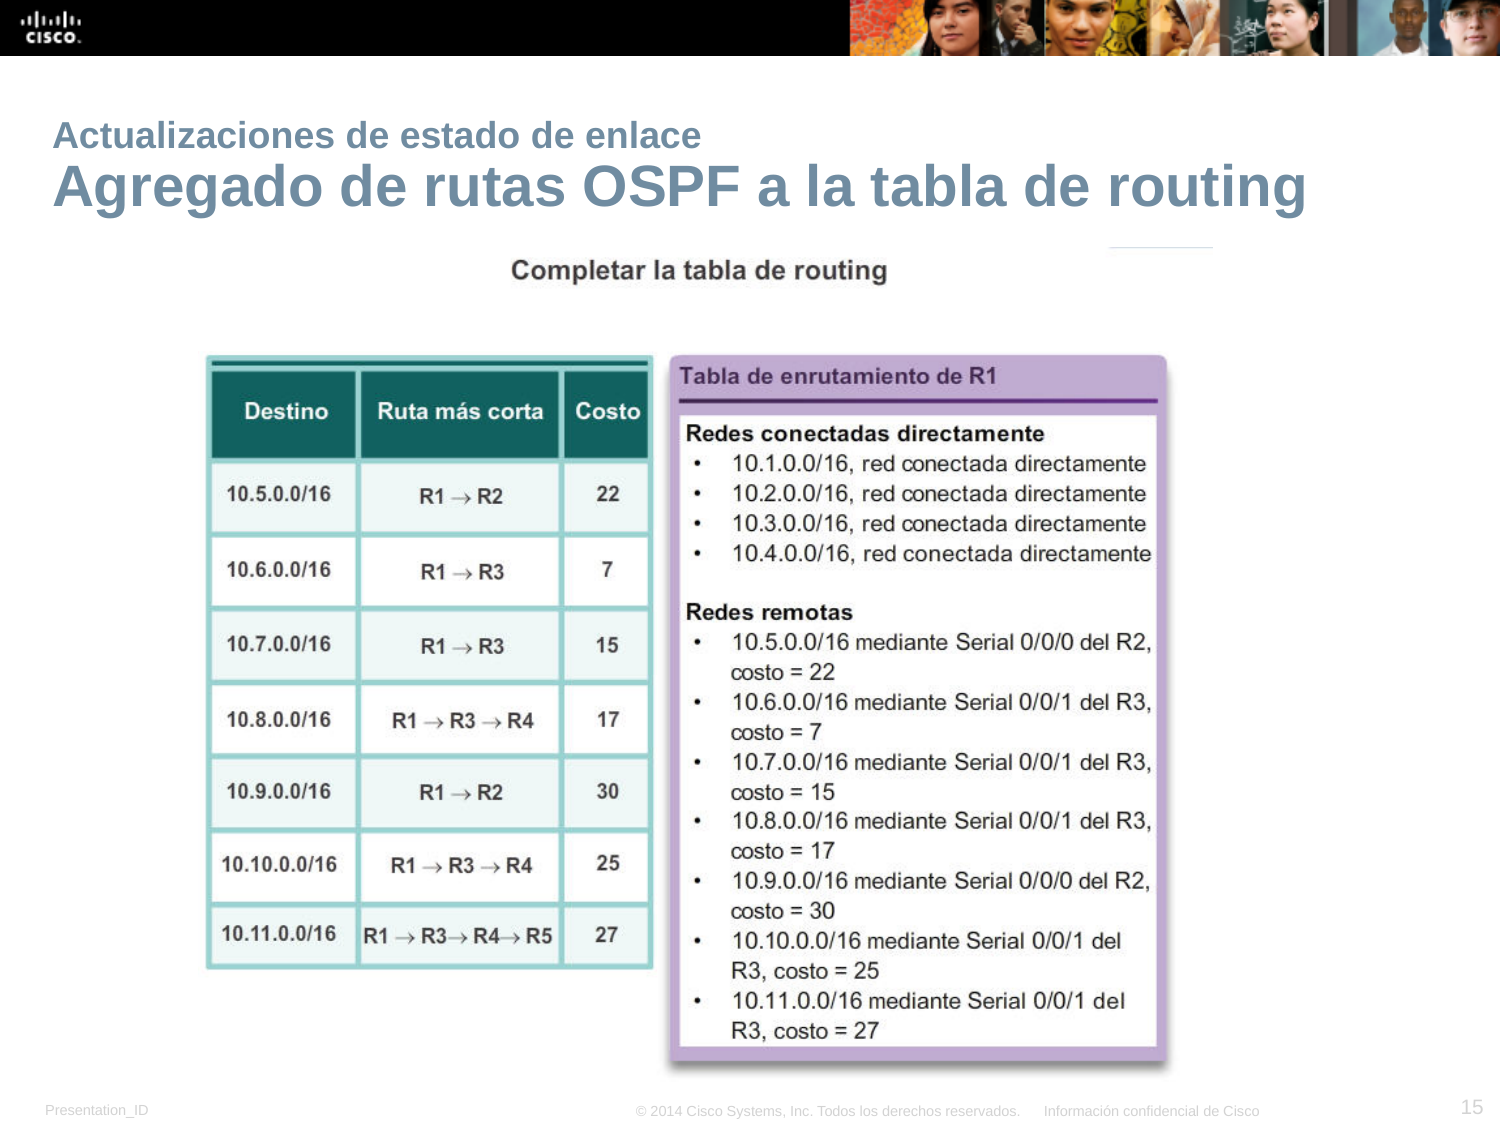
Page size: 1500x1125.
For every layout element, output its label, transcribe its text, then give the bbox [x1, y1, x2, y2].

picture [198, 247, 1213, 1091]
title Actualizaciones de estado de enlace Agregado de rutas OSPF a la tabla de routing [38, 80, 1427, 227]
picture [0, 0, 1500, 56]
